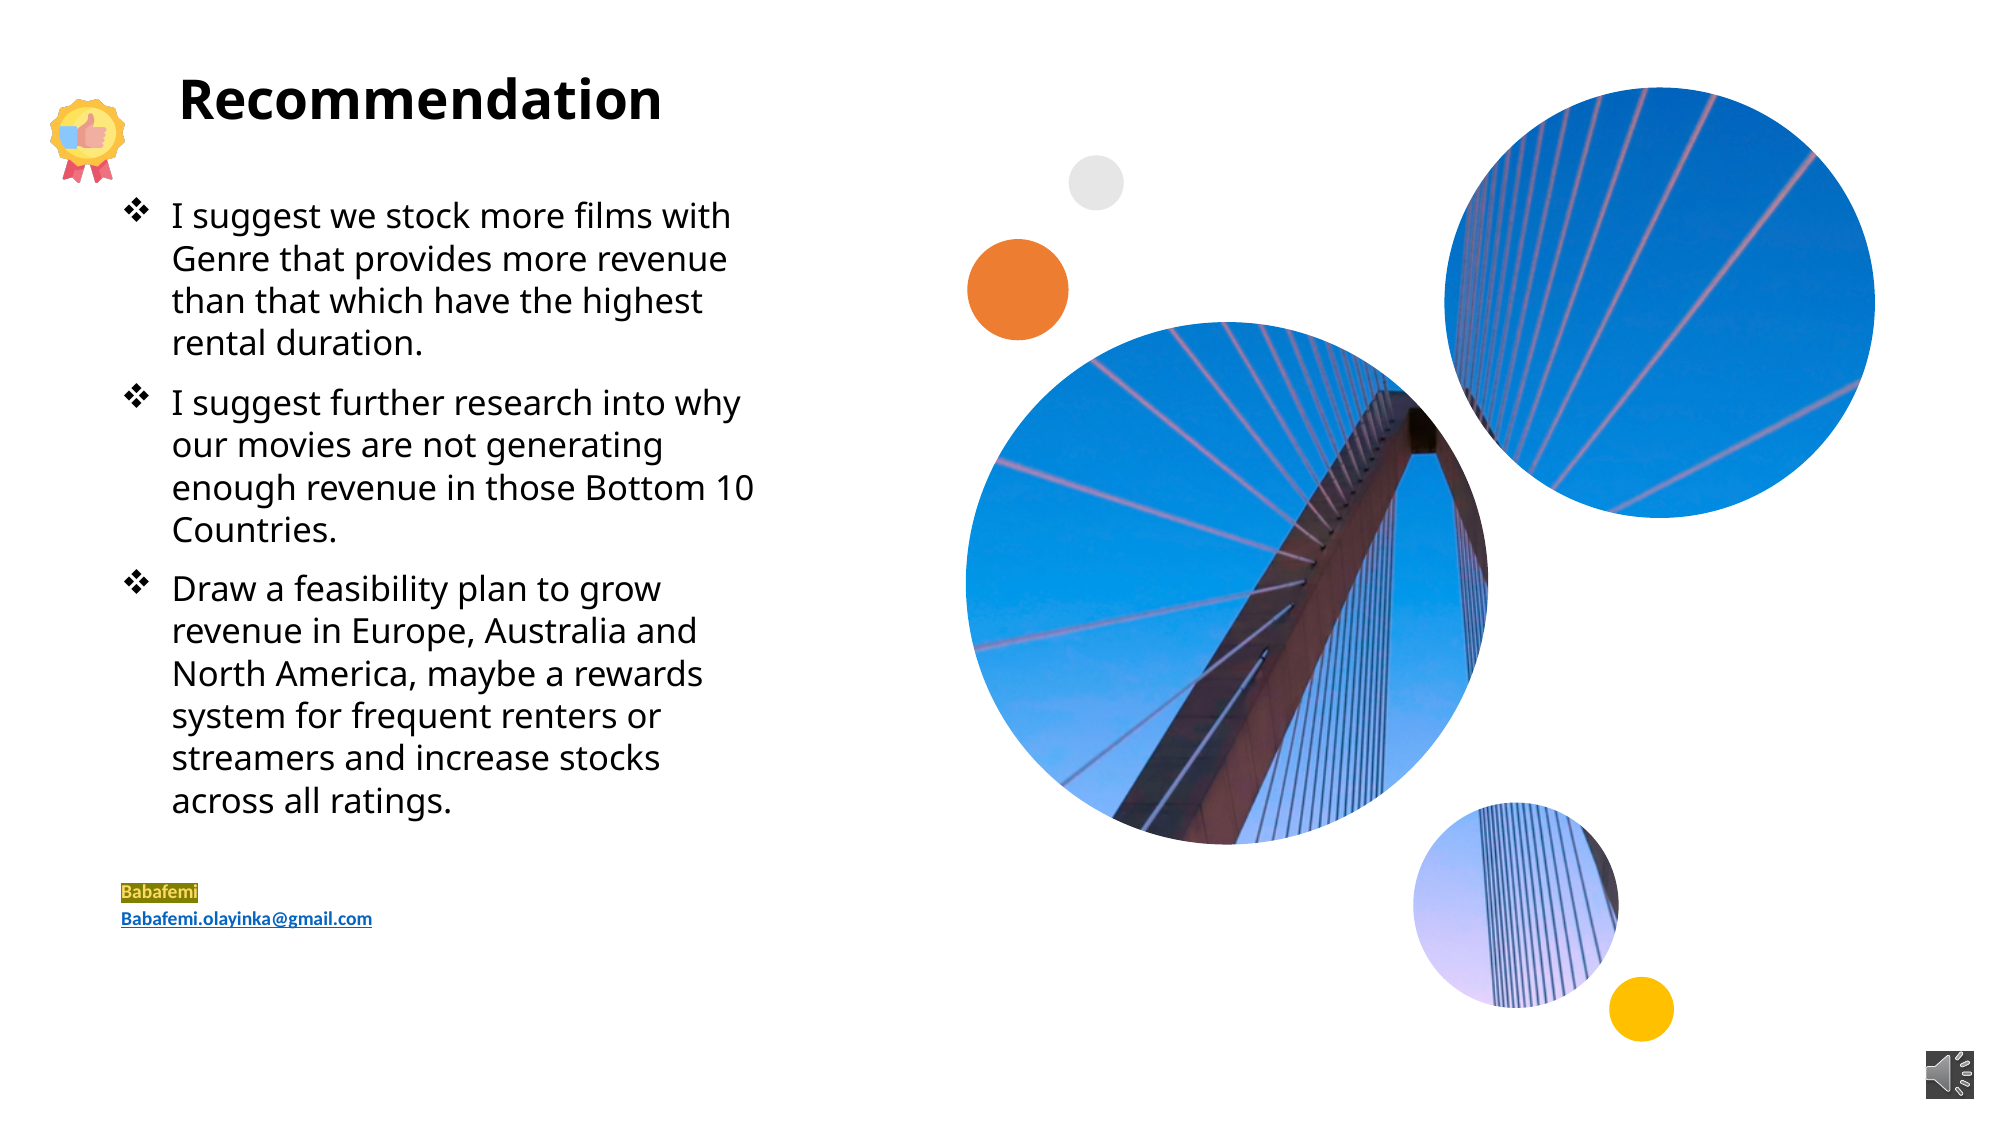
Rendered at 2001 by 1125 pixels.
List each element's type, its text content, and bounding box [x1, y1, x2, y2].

picture [41, 99, 134, 183]
list Babafemi Babafemi.olayinka@gmail.com [106, 876, 786, 938]
list I suggest we stock more films with Genre that provides more revenue than that which have the highest rental duration. I suggest further research into why our movies are not generating enough revenue in those Bottom 10 Countries. Draw a feasibility plan to grow revenue in Europe, Australia and North America, maybe a rewards system for frequent renters or streamers and increase stocks across all ratings. [106, 187, 786, 830]
title Recommendation [106, 57, 948, 142]
picture [1924, 1049, 1976, 1100]
picture [965, 87, 1875, 1008]
